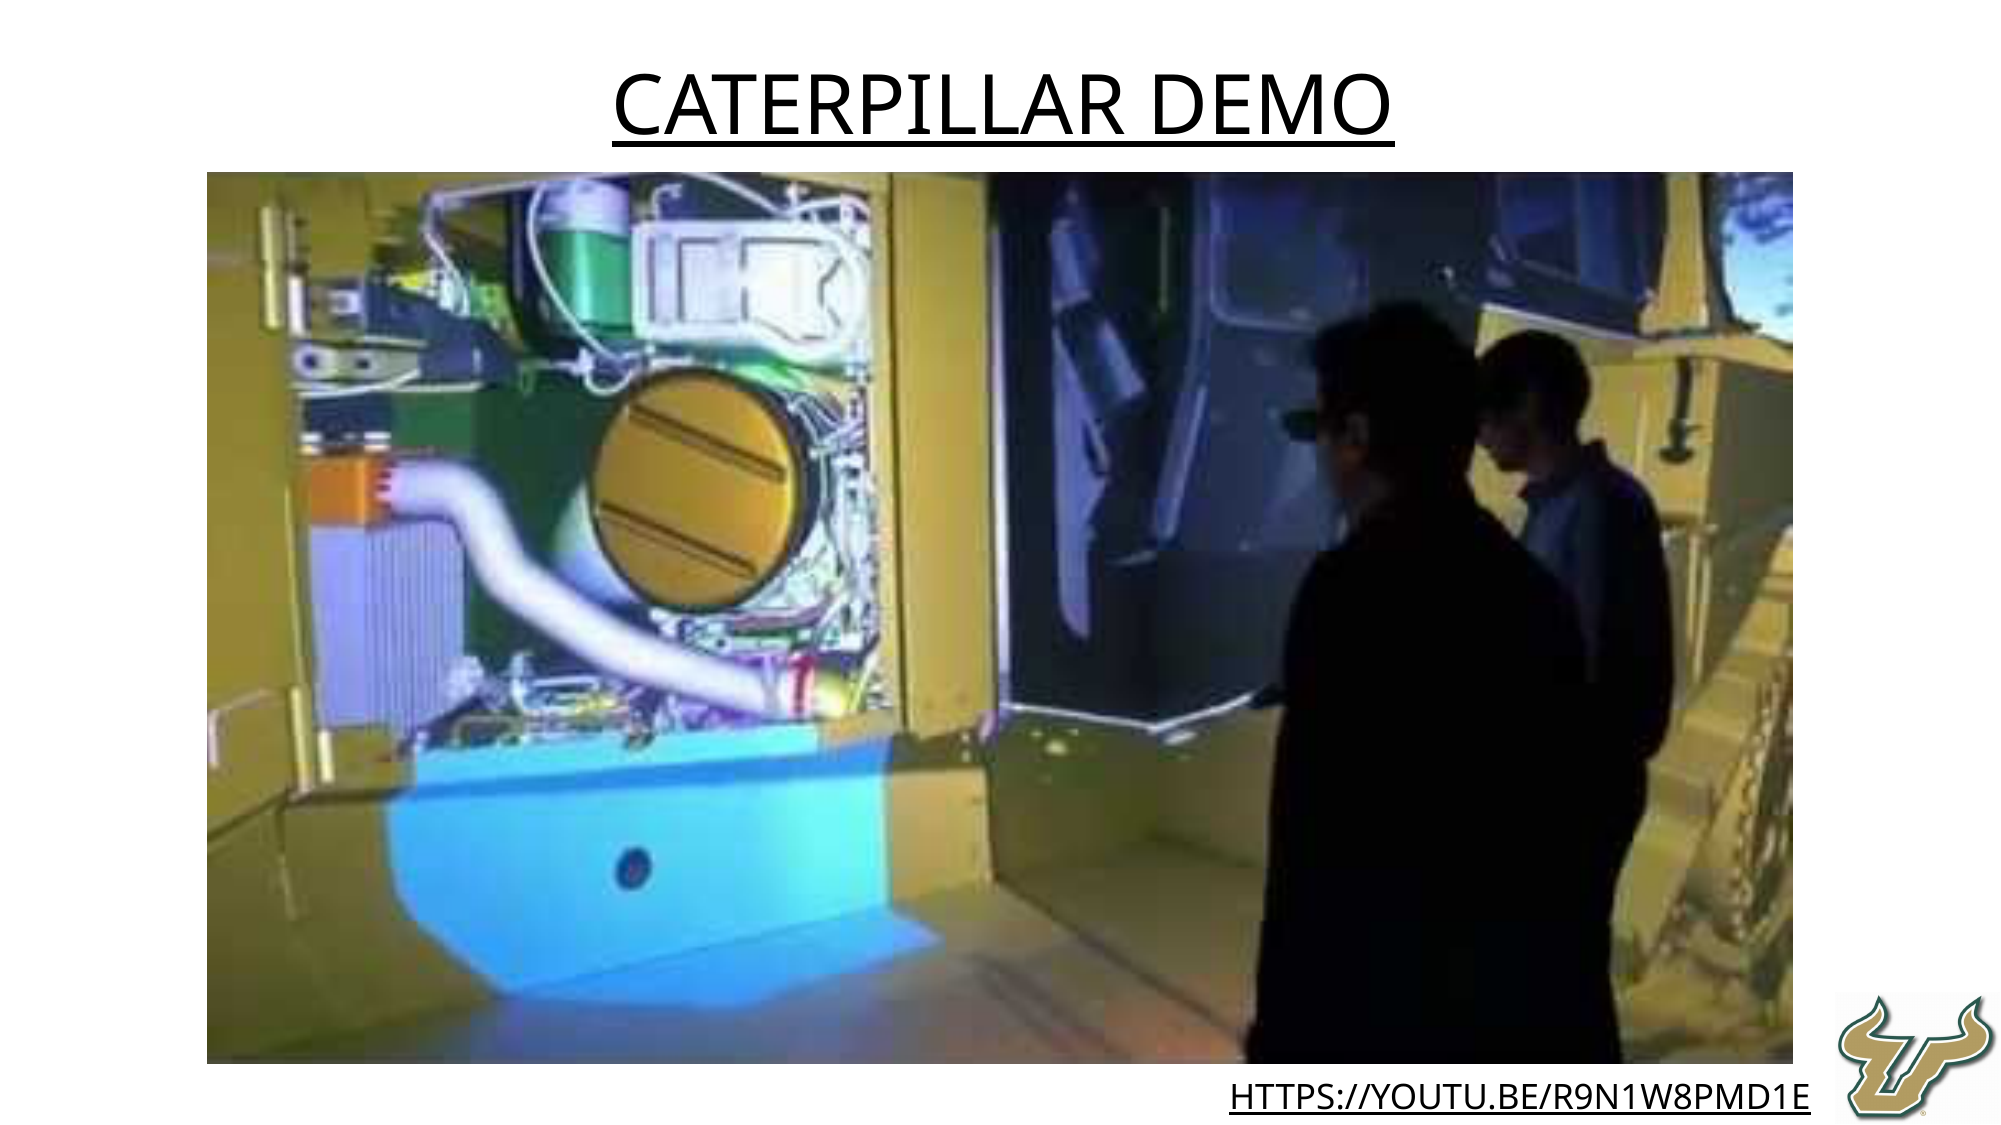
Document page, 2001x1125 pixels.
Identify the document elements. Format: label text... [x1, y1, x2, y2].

list https://youtu.be/r9N1w8PmD1E [780, 1072, 1835, 1125]
picture [1835, 992, 2000, 1124]
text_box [206, 171, 1794, 1065]
list Caterpillar Demo [261, 43, 1739, 171]
